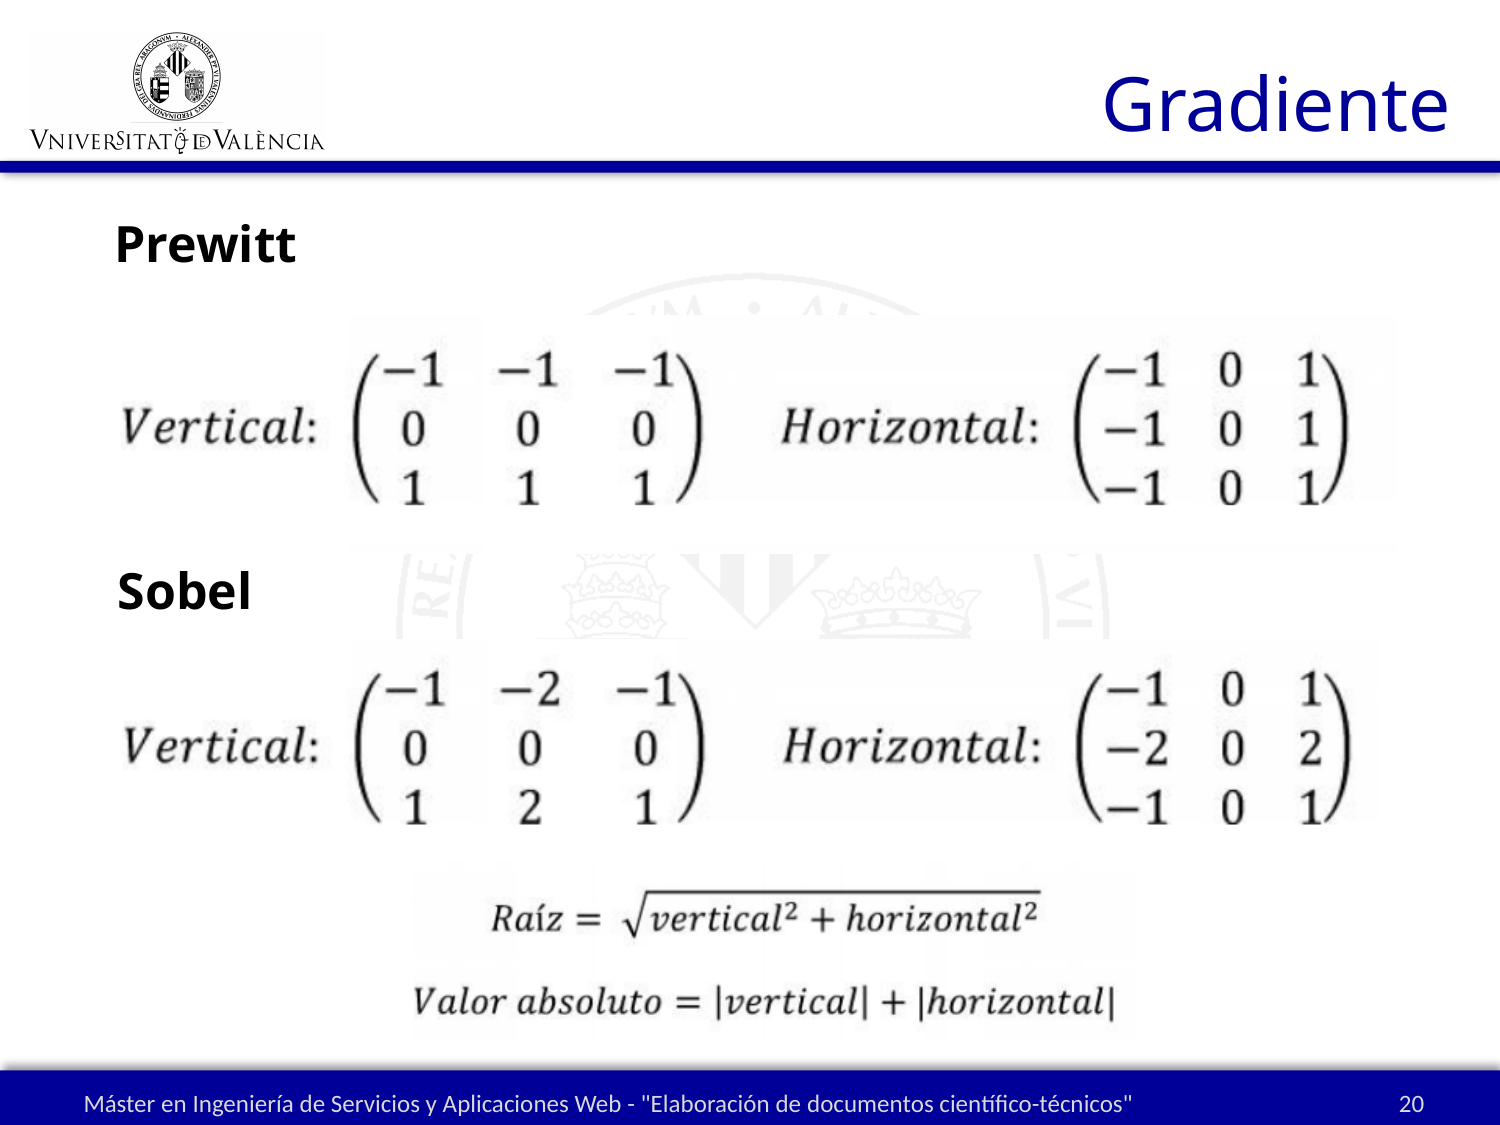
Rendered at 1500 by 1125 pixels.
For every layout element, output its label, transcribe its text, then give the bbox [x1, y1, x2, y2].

title Gradiente [360, 16, 1466, 154]
text_box Sobel [103, 565, 566, 627]
picture [29, 30, 325, 154]
picture [84, 255, 1397, 1041]
slide_number 20 [1364, 1070, 1440, 1125]
text_box Prewitt [99, 204, 563, 280]
footer Máster en Ingeniería de Servicios y Aplicaciones Web - "Elaboración de documentos científico-técnicos" [68, 1070, 1353, 1125]
